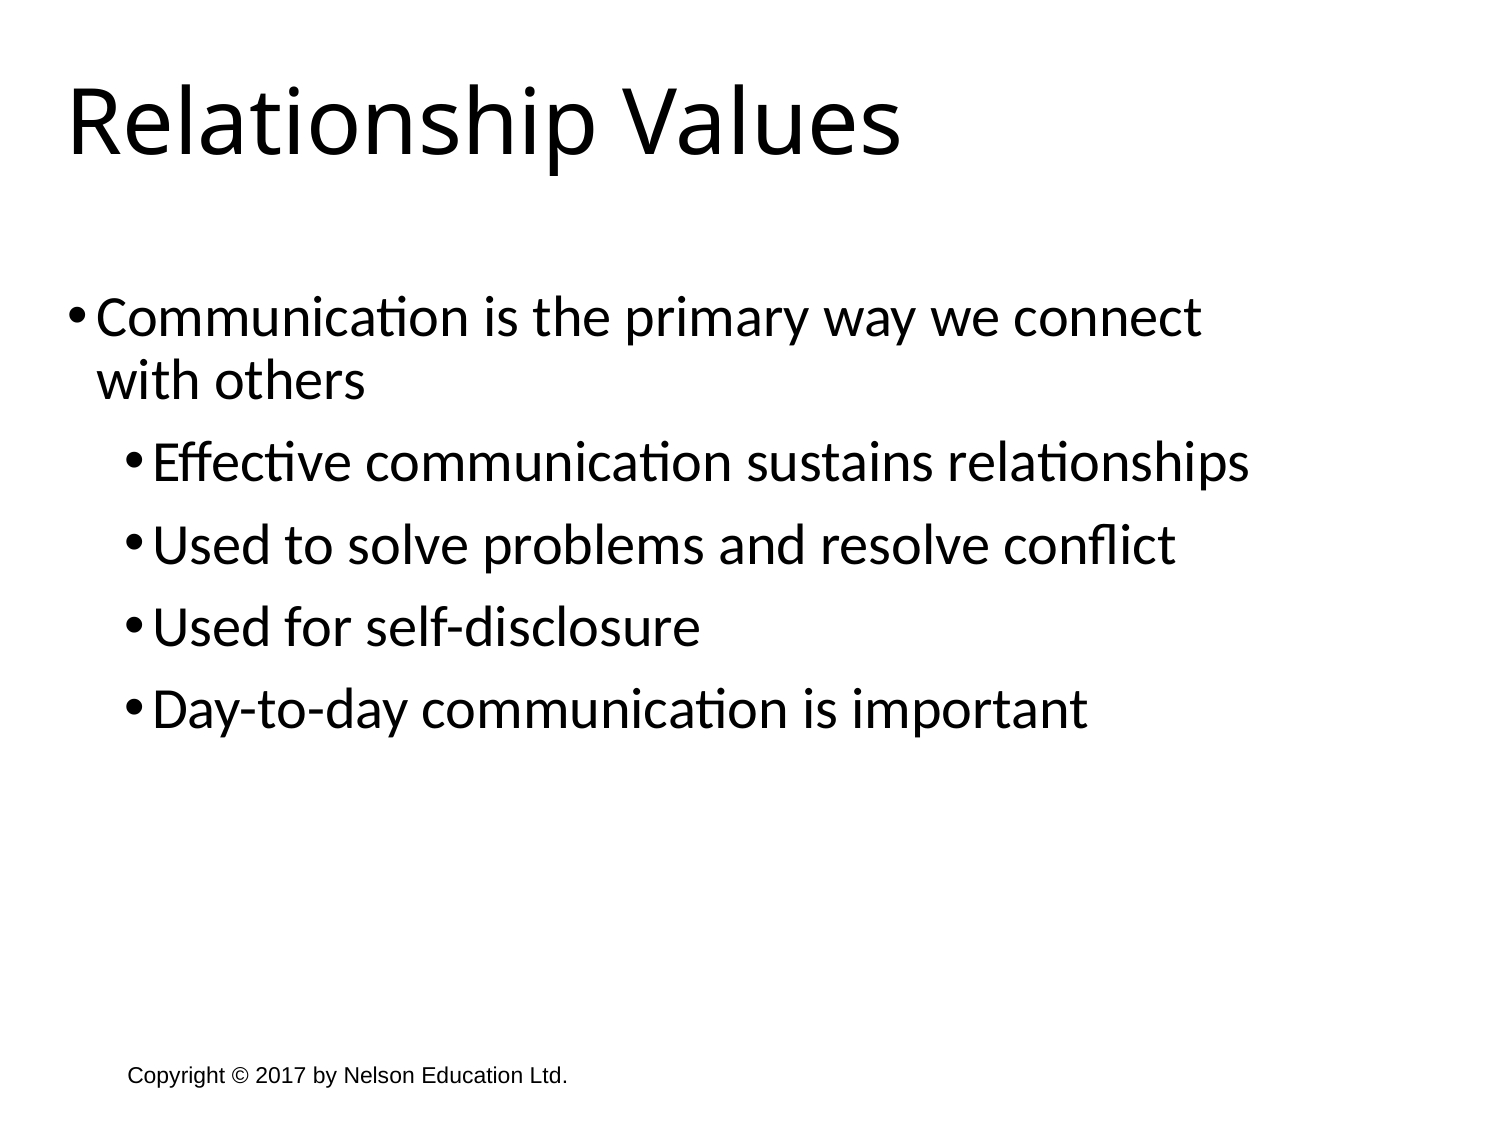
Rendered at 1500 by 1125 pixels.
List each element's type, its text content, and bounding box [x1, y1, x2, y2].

list Communication is the primary way we connect with others Effective communication sustains relationships Used to solve problems and resolve conflict Used for self-disclosure Day-to-day communication is important [52, 278, 1298, 858]
text_box Relationship Values [50, 67, 1424, 197]
